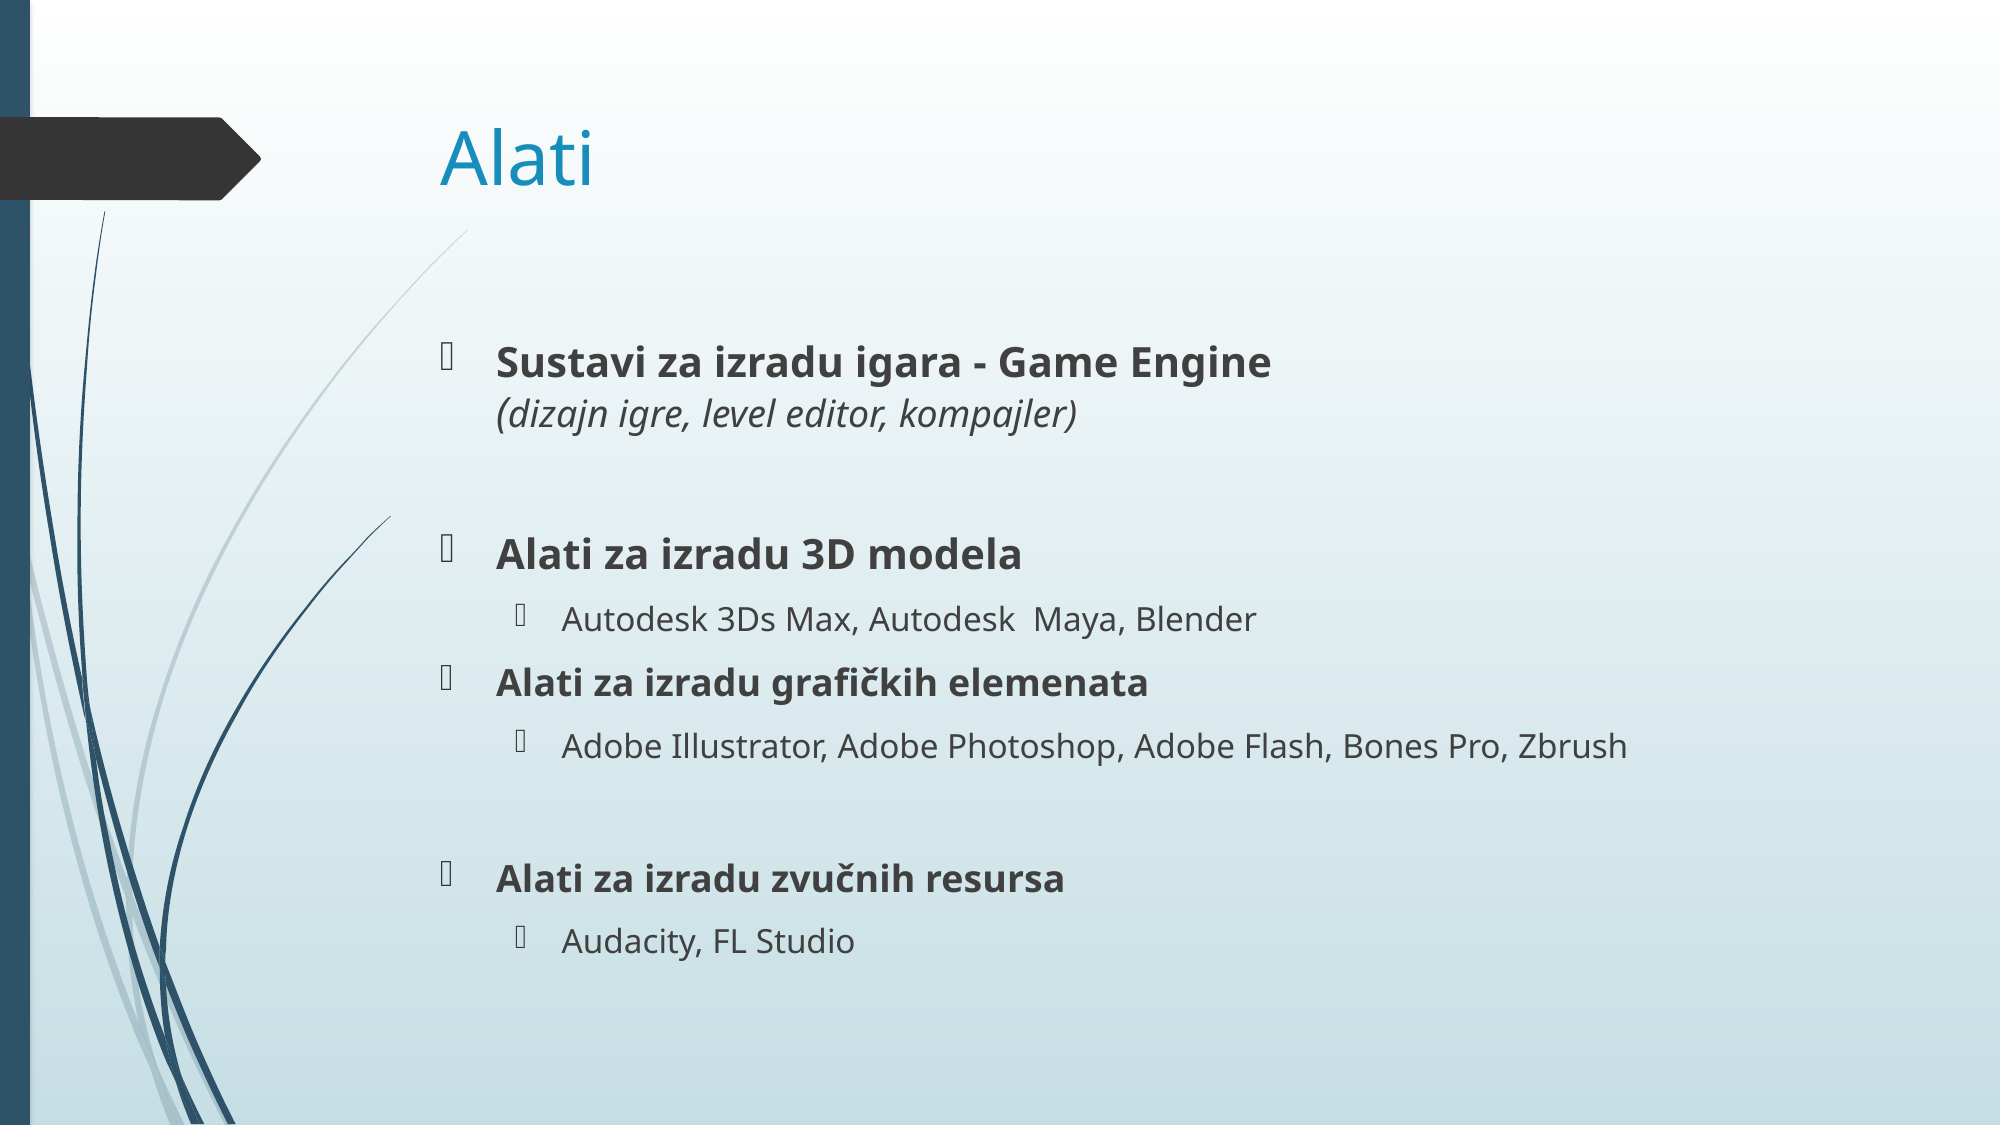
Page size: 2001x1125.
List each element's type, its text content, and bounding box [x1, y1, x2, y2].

list Sustavi za izradu igara - Game Engine (dizajn igre, level editor, kompajler) Alati za izradu 3D modela Autodesk 3Ds Max, Autodesk Maya, Blender Alati za izradu grafičkih elemenata Adobe Illustrator, Adobe Photoshop, Adobe Flash, Bones Pro, Zbrush Alati za izradu zvučnih resursa Audacity, FL Studio [424, 327, 1919, 1045]
title Alati [425, 102, 1888, 313]
